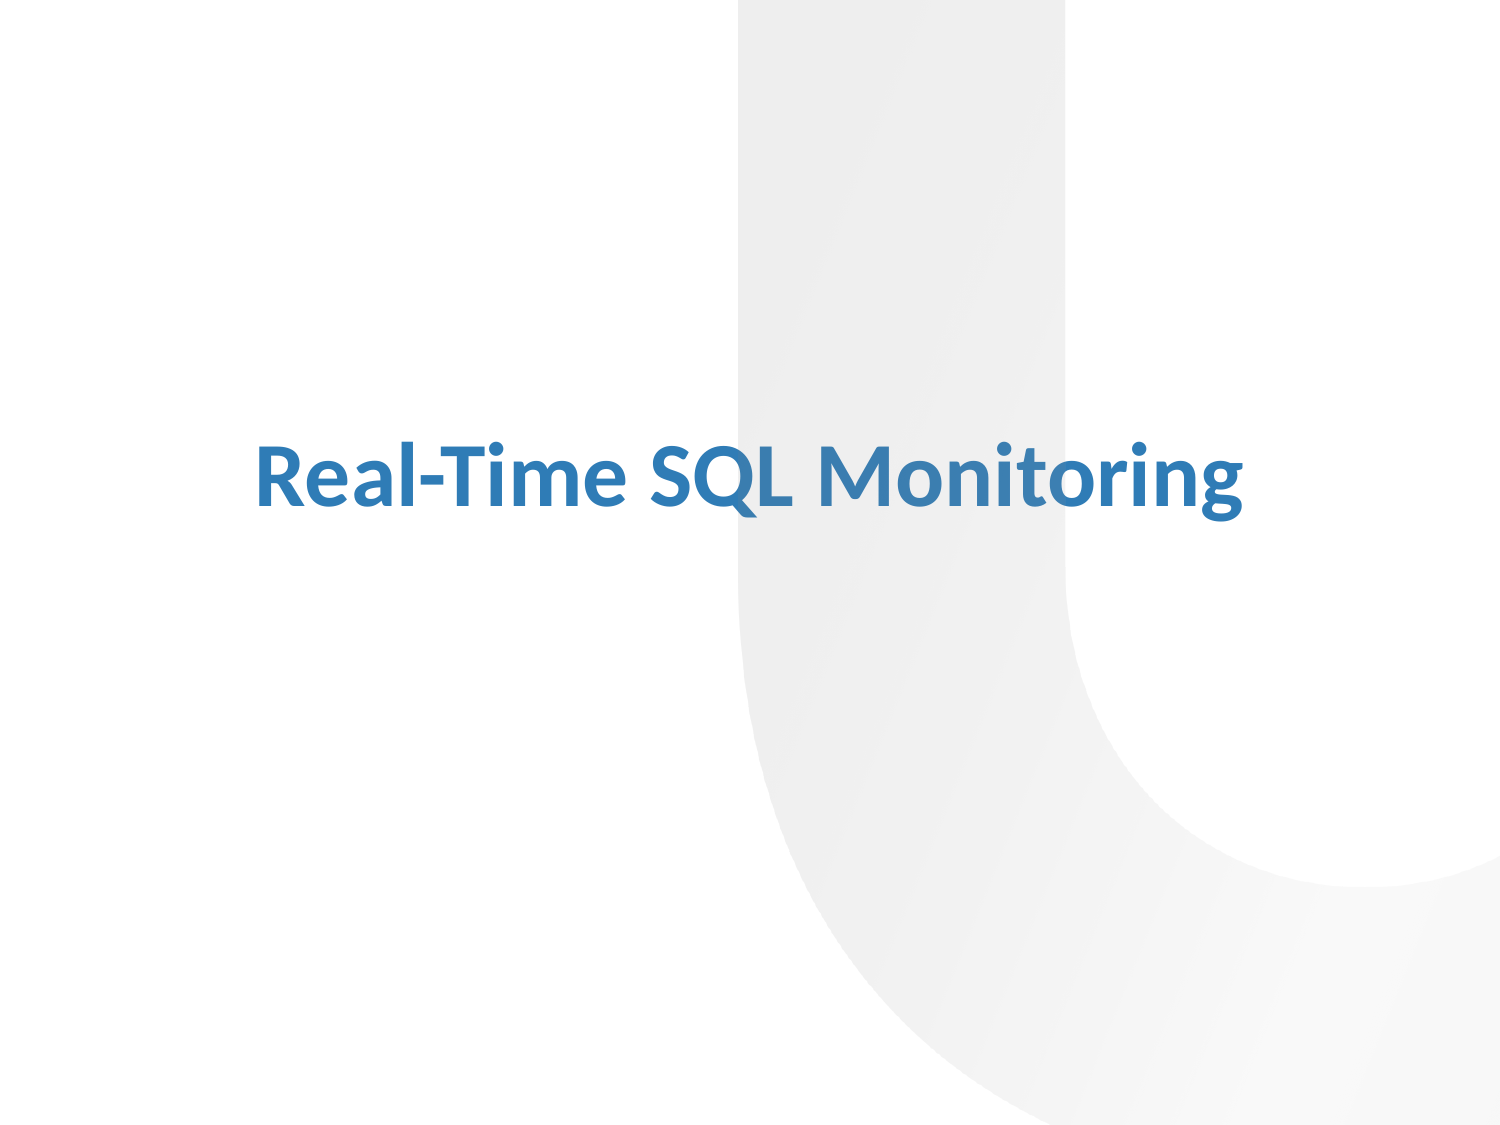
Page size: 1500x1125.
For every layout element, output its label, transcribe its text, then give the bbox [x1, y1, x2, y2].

title Real-Time SQL Monitoring [100, 349, 732, 591]
picture [737, 0, 1500, 1125]
